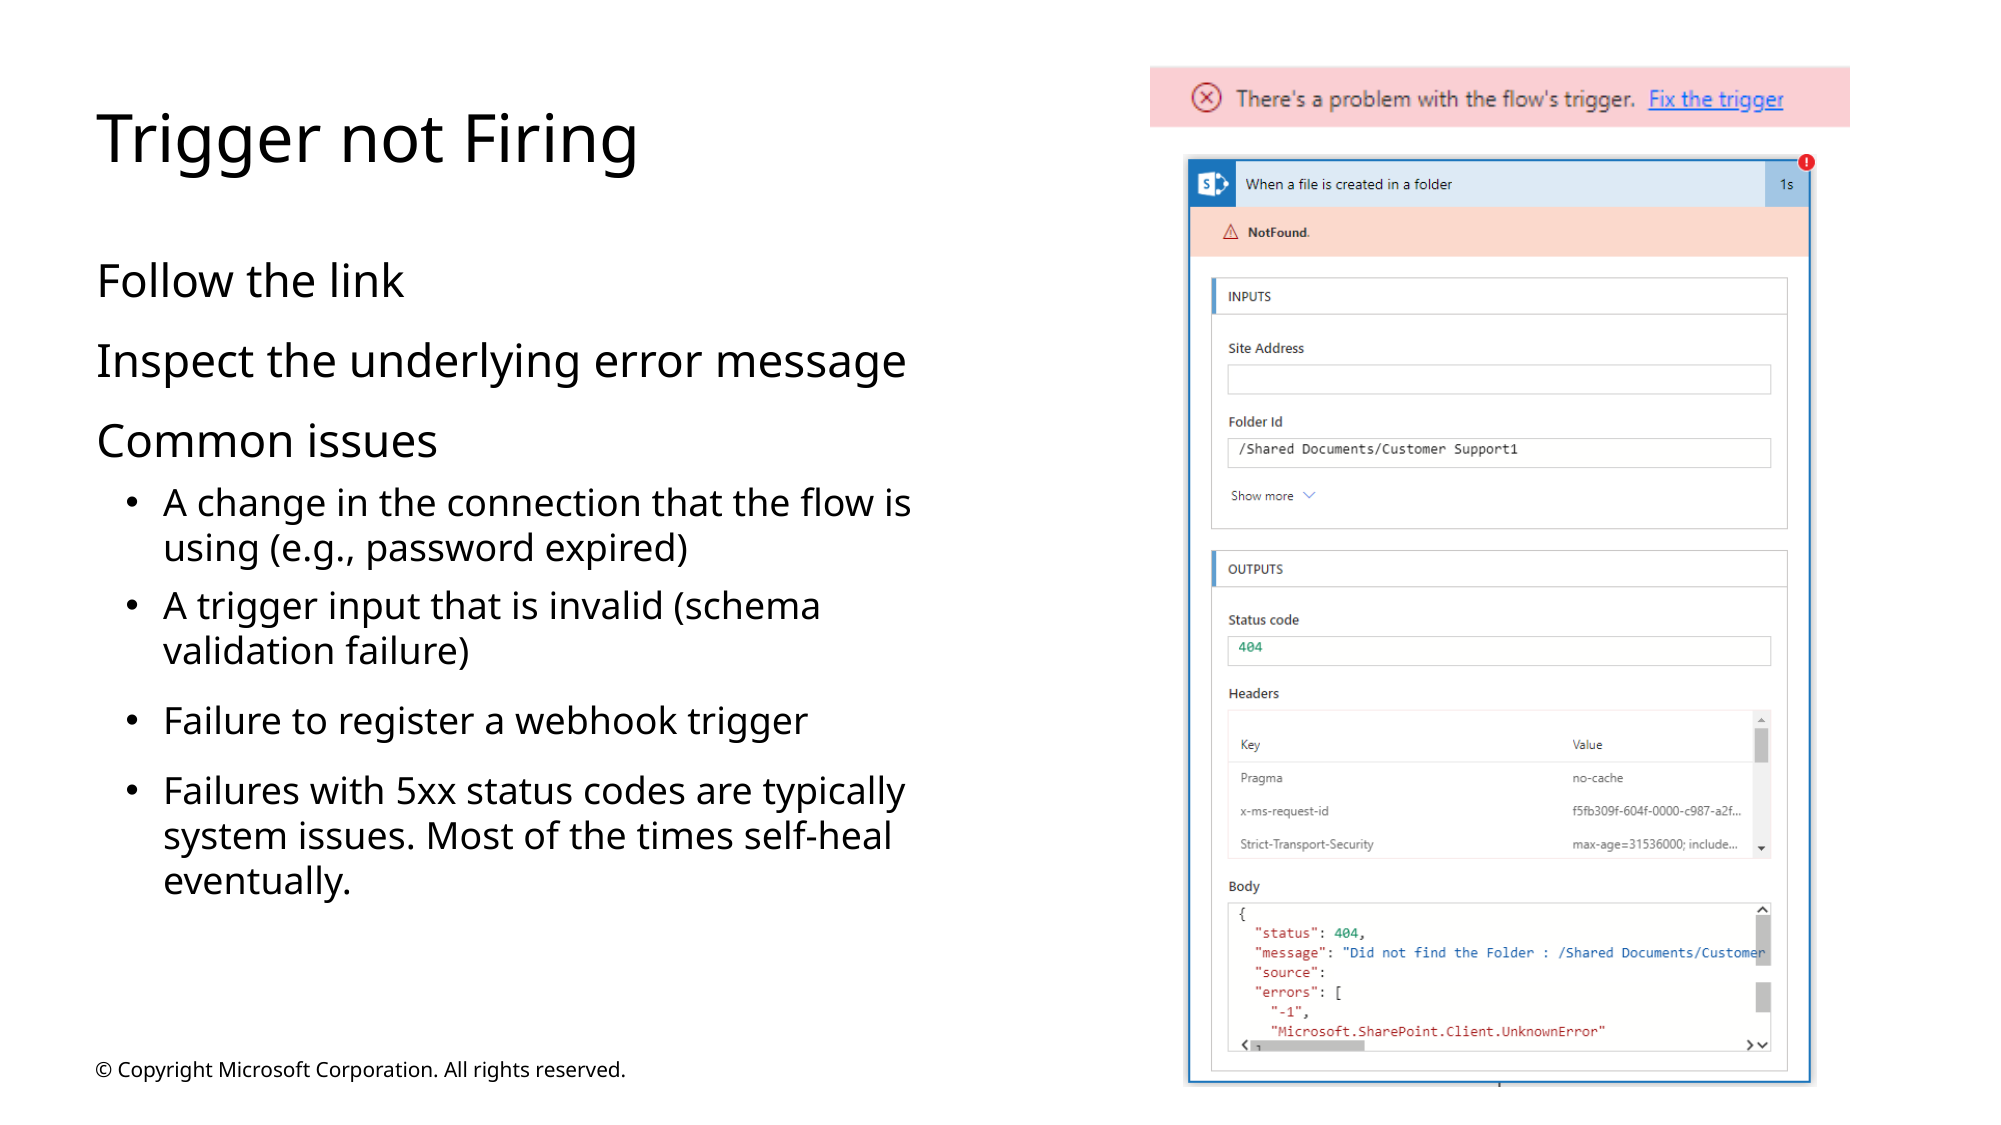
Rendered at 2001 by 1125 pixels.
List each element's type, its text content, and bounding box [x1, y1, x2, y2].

title Trigger not Firing [96, 96, 870, 177]
picture [999, 0, 2000, 1125]
text_box Follow the link Inspect the underlying error message Common issues A change in the connection that the flow is using (e.g., password expired) A trigger input that is invalid (schema validation failure) Failure to register a webhook trigger Failures with 5xx status codes are typically system issues. Most of the times self-heal eventually. [96, 251, 946, 902]
